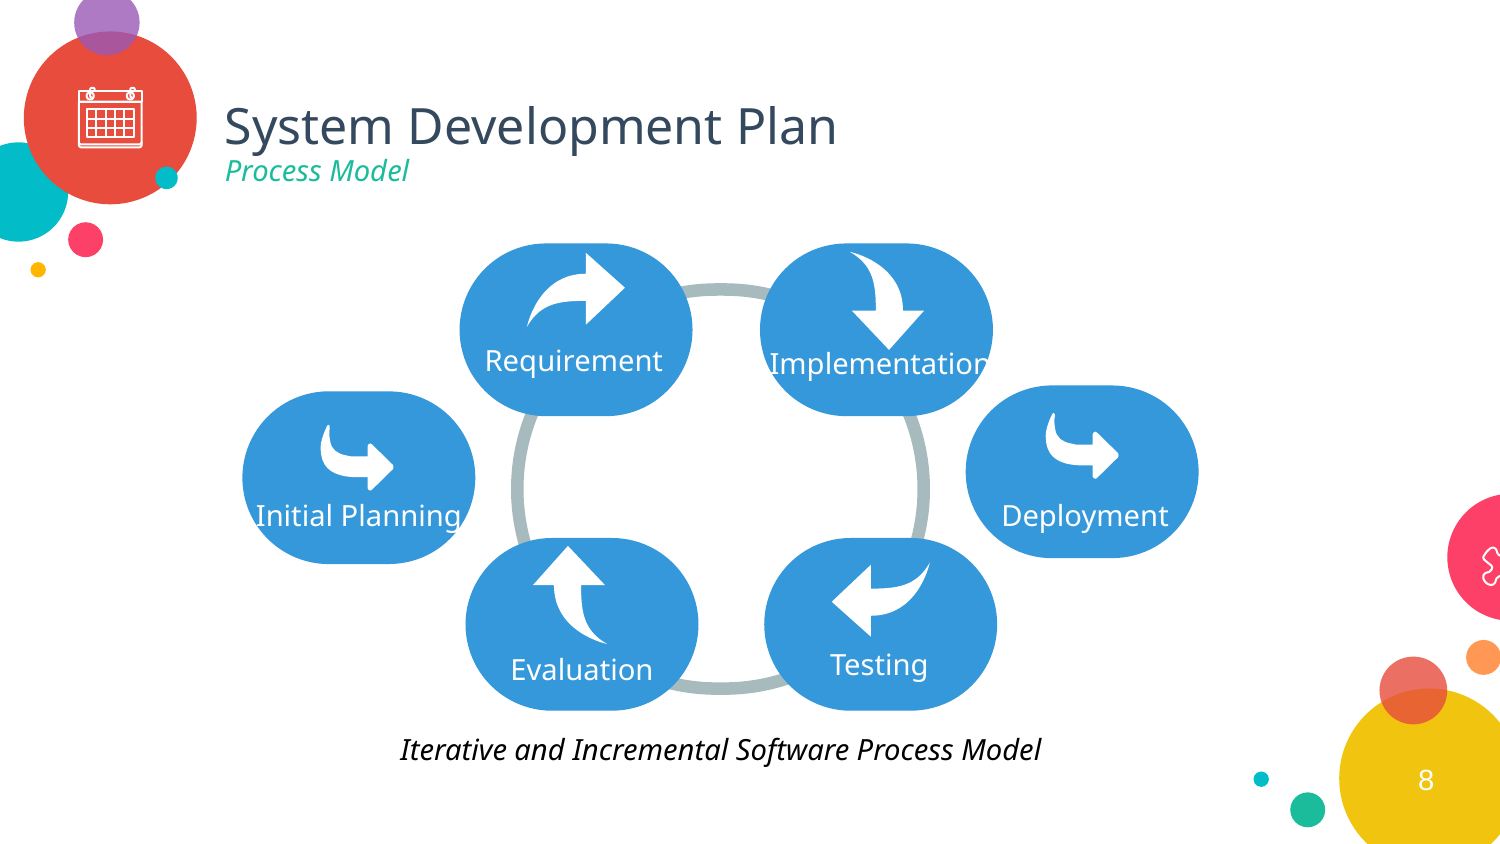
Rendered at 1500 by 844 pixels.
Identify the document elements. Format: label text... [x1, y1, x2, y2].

title System Development Plan [209, 74, 1319, 176]
slide_number 8 [1352, 710, 1500, 844]
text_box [242, 243, 1199, 711]
text_box Process Model [210, 144, 442, 195]
text_box Iterative and Incremental Software Process Model [385, 723, 1057, 774]
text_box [78, 87, 142, 148]
